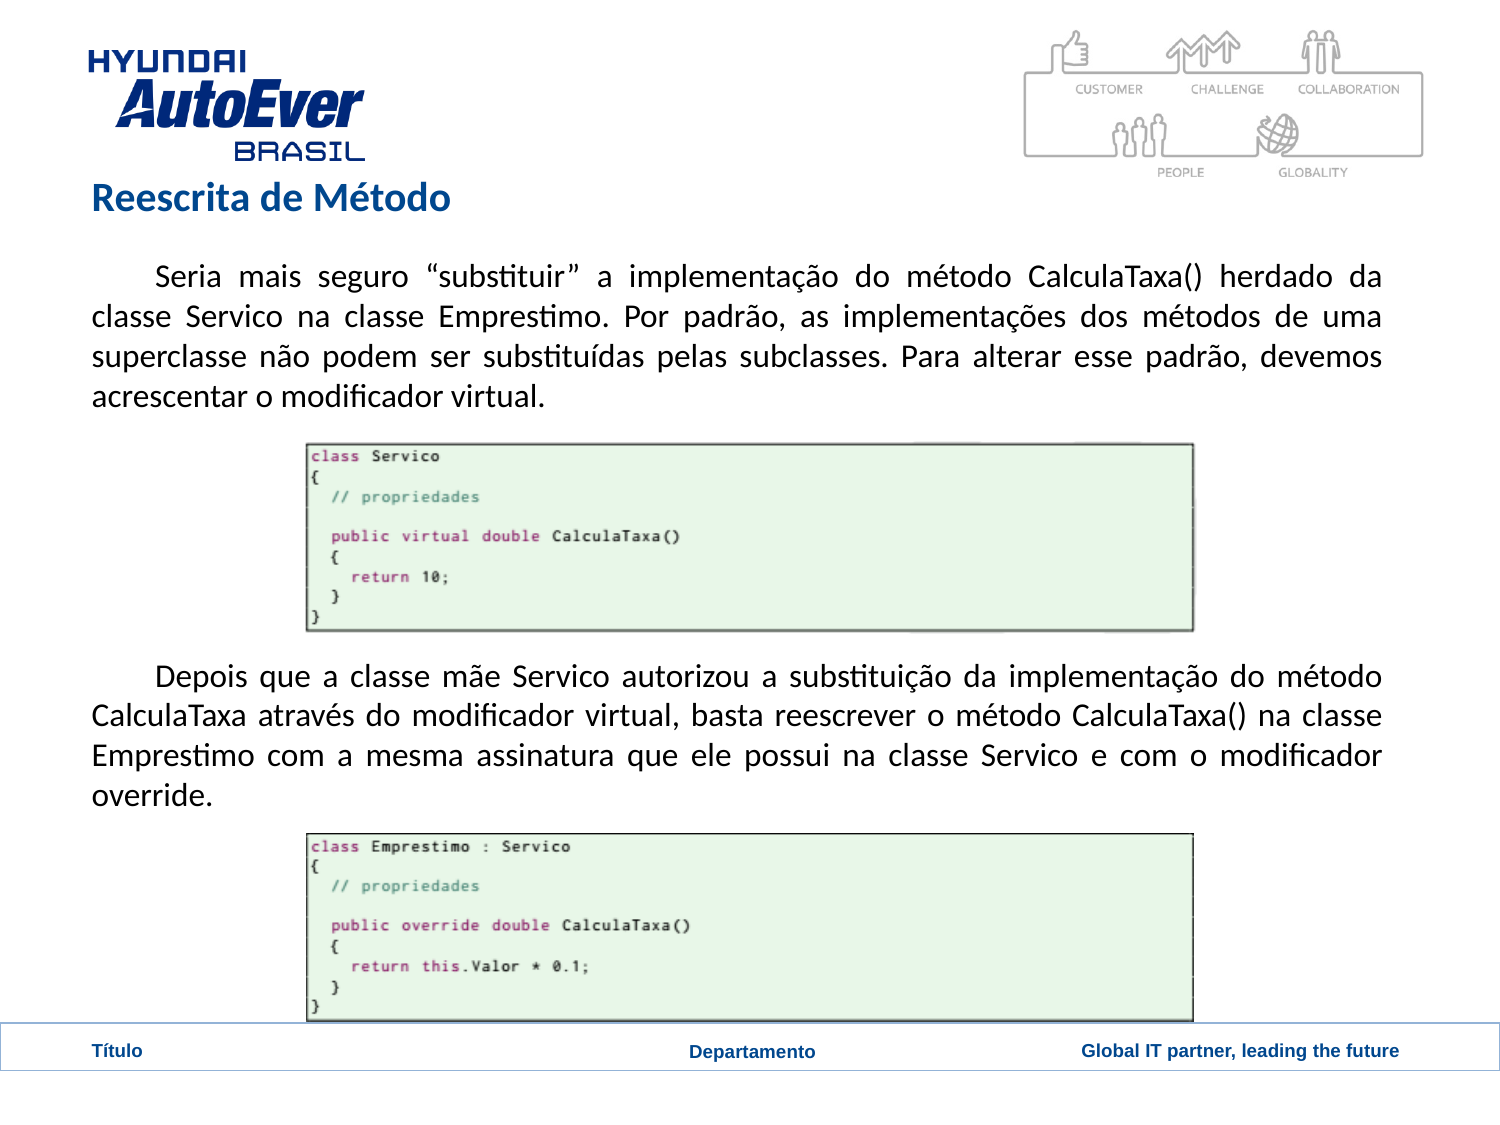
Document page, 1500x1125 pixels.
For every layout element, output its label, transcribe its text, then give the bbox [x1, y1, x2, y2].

picture [88, 50, 349, 78]
list Seria mais seguro “substituir” a implementação do método CalculaTaxa() herdado da classe Servico na classe Emprestimo. Por padrão, as implementações dos métodos de uma superclasse não podem ser substituídas pelas subclasses. Para alterar esse padrão, devemos acrescentar o modificador virtual. Depois que a classe mãe Servico autorizou a substituição da implementação do método CalculaTaxa através do modificador virtual, basta reescrever o método CalculaTaxa() na classe Emprestimo com a mesma assinatura que ele possui na classe Servico e com o modificador override. [76, 207, 1400, 1009]
title Reescrita de Método [76, 169, 999, 207]
picture [302, 441, 1198, 634]
picture [115, 79, 365, 161]
picture [305, 833, 1194, 1022]
picture [1022, 23, 1424, 185]
